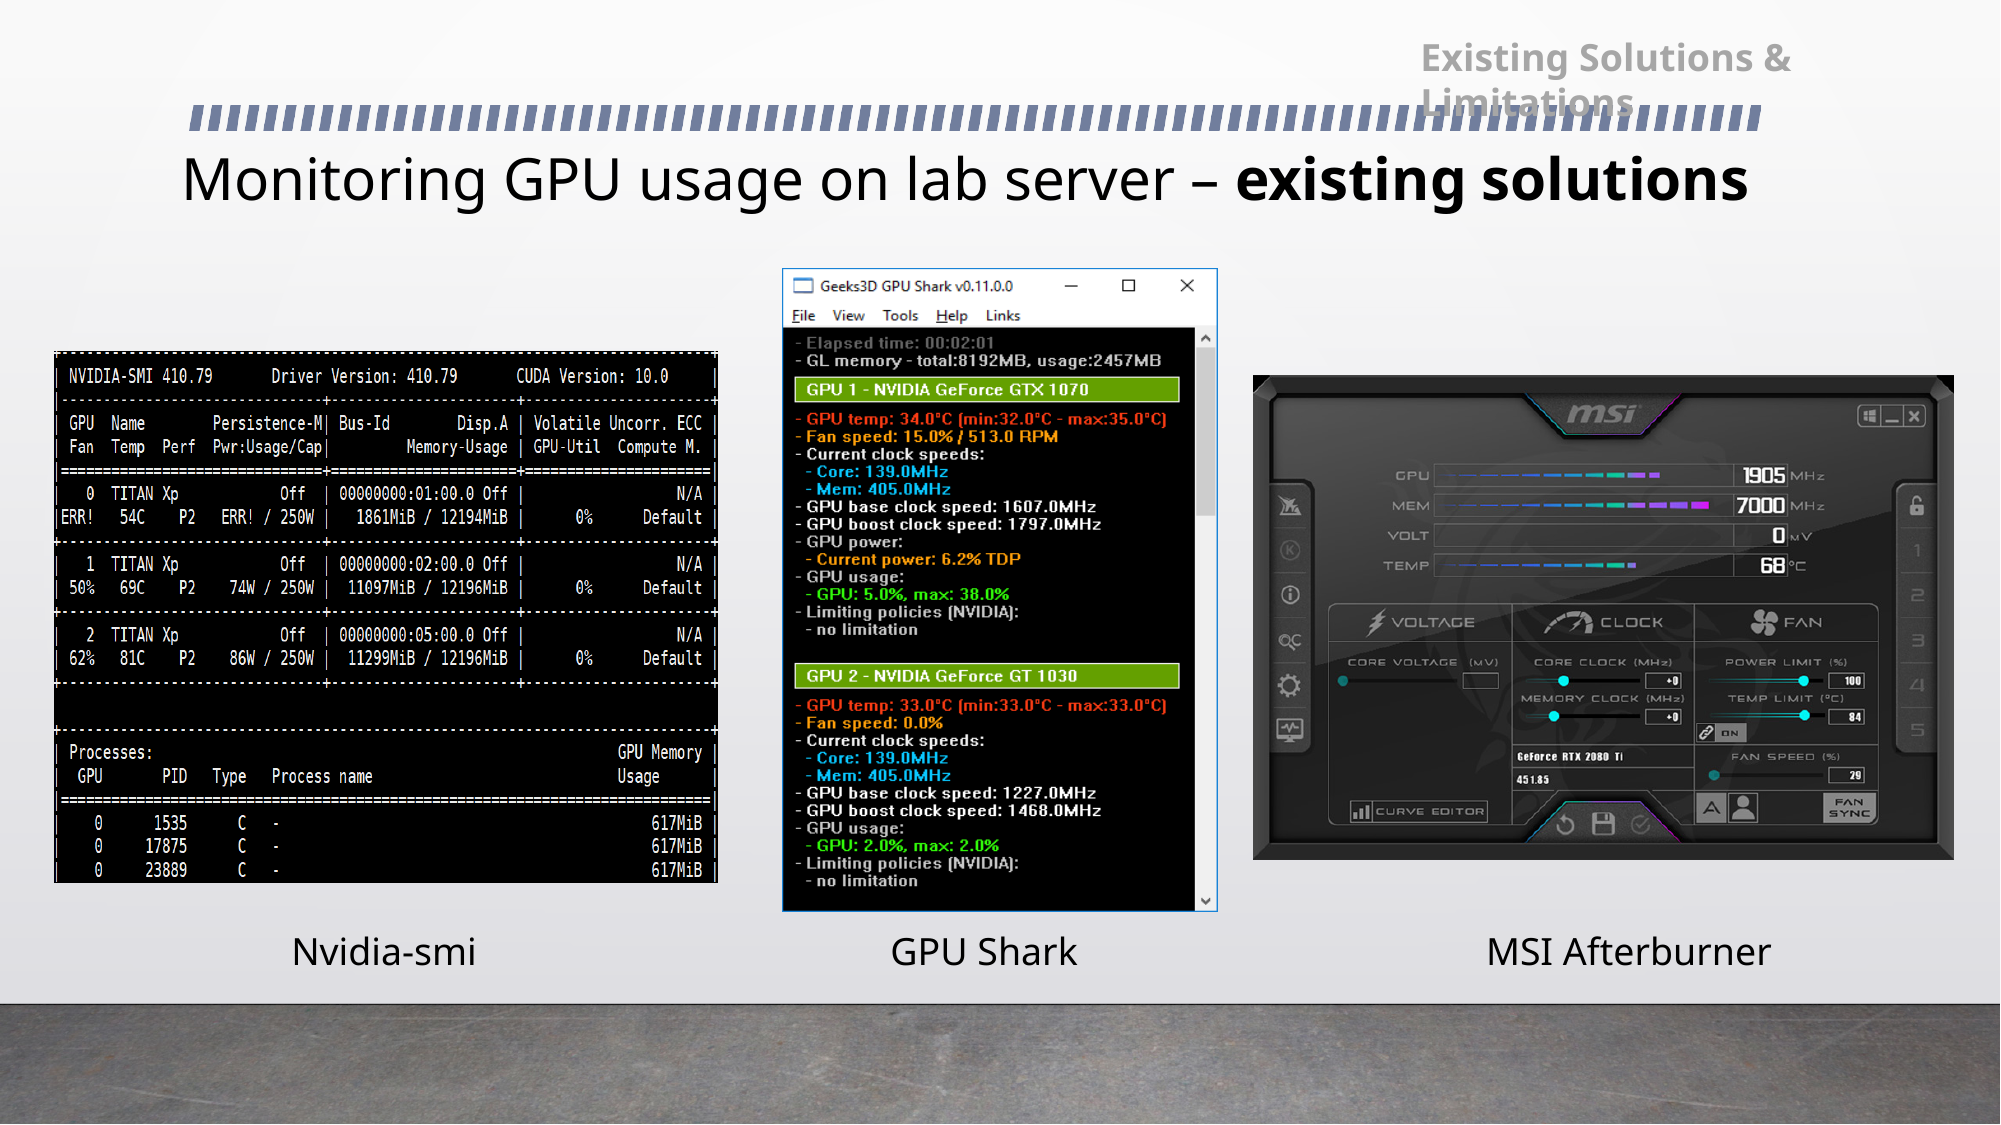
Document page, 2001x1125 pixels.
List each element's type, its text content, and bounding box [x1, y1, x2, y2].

text_box MSI Afterburner [1471, 920, 1805, 981]
picture [1252, 375, 1954, 860]
text_box Nvidia-smi [276, 921, 525, 981]
picture [0, 1004, 2000, 1124]
text_box Monitoring GPU usage on lab server – existing solutions [167, 135, 2000, 220]
text_box GPU Shark [875, 920, 1125, 981]
picture [781, 268, 1218, 912]
picture [53, 351, 718, 883]
text_box Existing Solutions & Limitations [1405, 26, 2000, 131]
